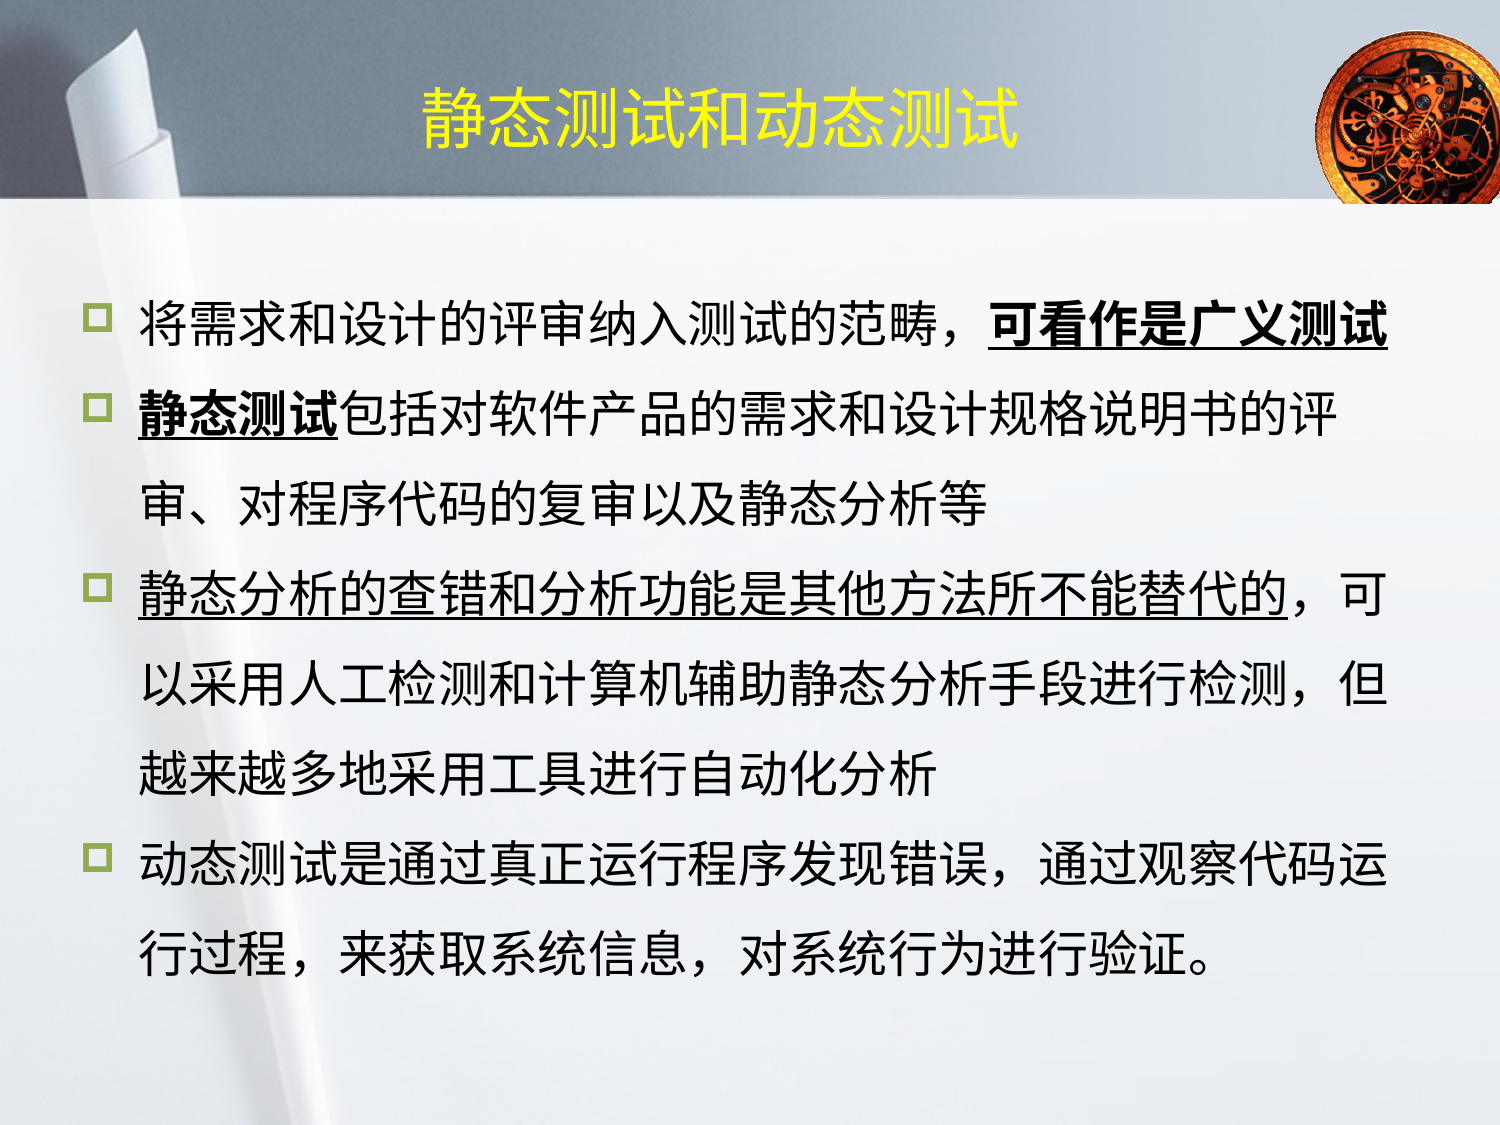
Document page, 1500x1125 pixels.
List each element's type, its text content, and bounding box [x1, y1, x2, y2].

picture [0, 0, 1500, 204]
title 静态测试和动态测试 [206, 54, 1235, 180]
list 将需求和设计的评审纳入测试的范畴，可看作是广义测试 静态测试包括对软件产品的需求和设计规格说明书的评审、对程序代码的复审以及静态分析等 静态分析的查错和分析功能是其他方法所不能替代的，可以采用人工检测和计算机辅助静态分析手段进行检测，但越来越多地采用工具进行自动化分析 动态测试是通过真正运行程序发现错误，通过观察代码运行过程，来获取系统信息，对系统行为进行验证。 [64, 255, 1424, 1000]
